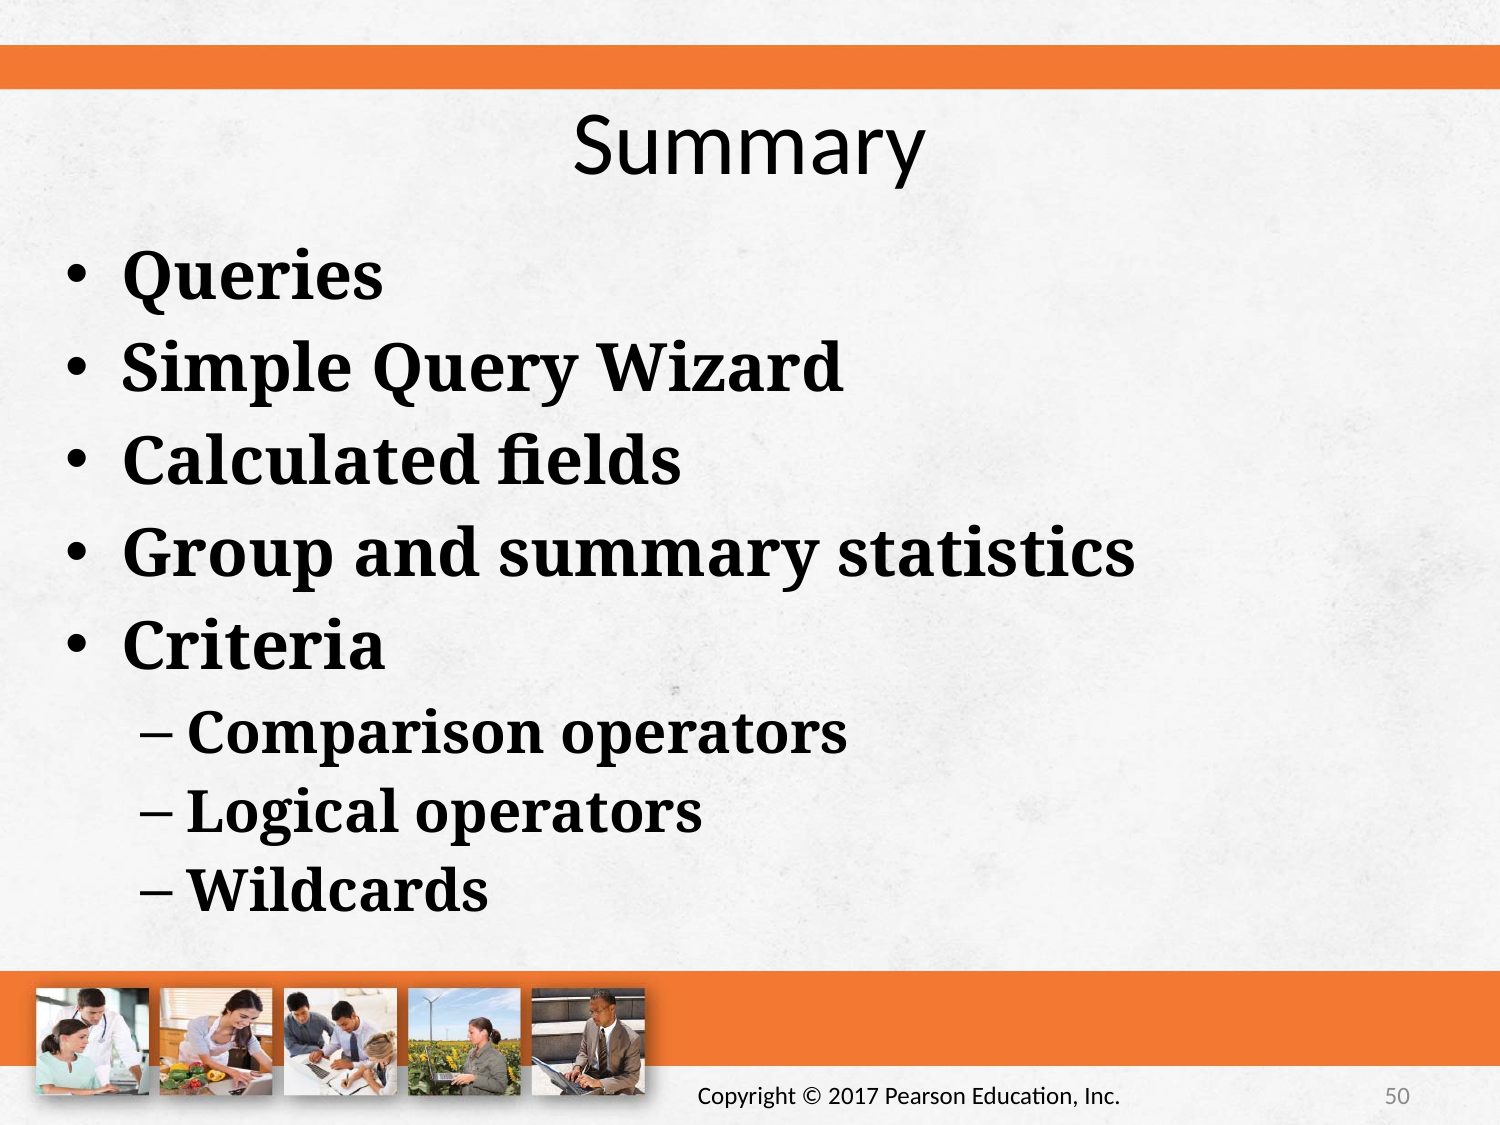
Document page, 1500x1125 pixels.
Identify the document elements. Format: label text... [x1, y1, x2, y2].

title Summary [99, 49, 1401, 224]
footer Copyright © 2017 Pearson Education, Inc. [650, 1065, 1074, 1125]
list Queries Simple Query Wizard Calculated fields Group and summary statistics Criteria Comparison operators Logical operators Wildcards [49, 224, 1451, 868]
slide_number 50 [1074, 1065, 1425, 1125]
picture [0, 0, 1500, 1125]
